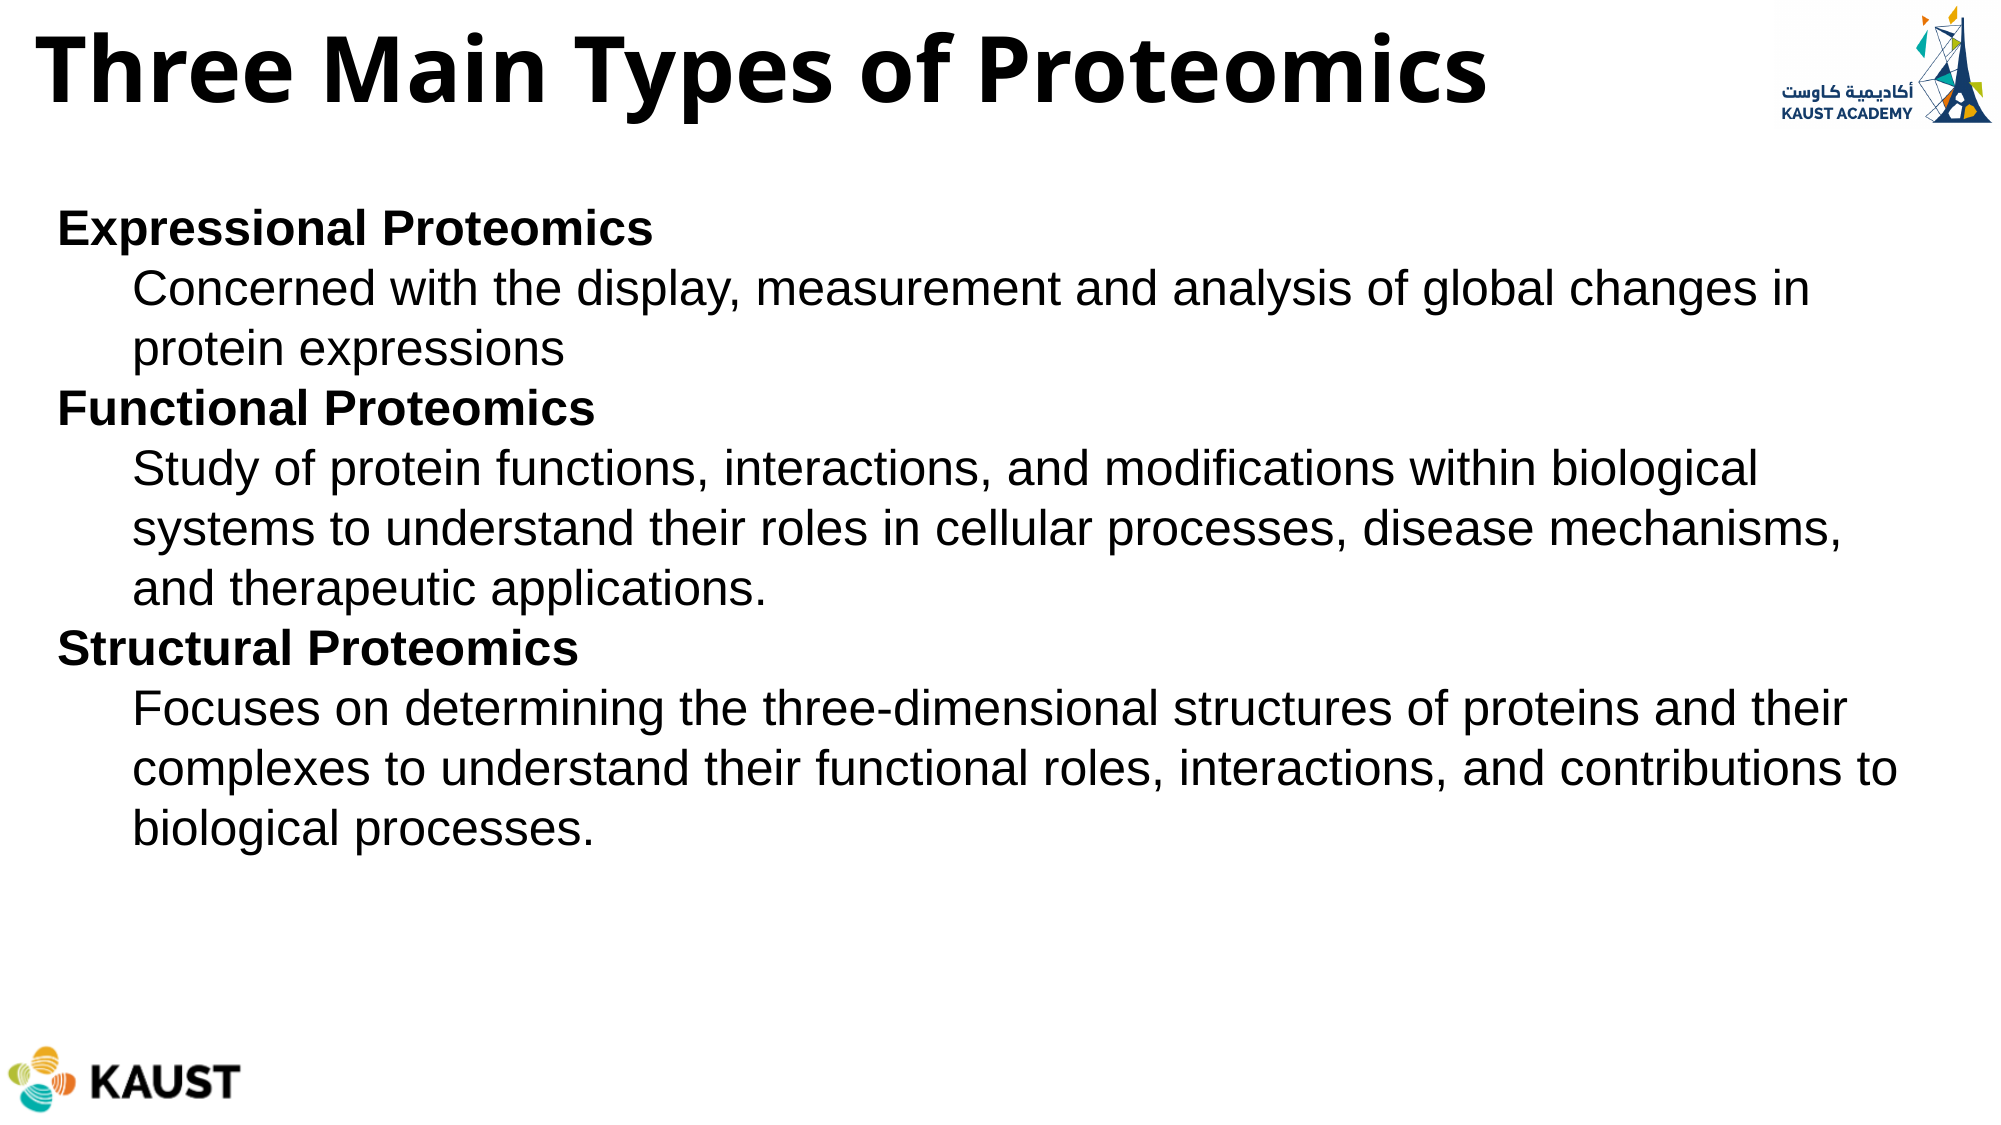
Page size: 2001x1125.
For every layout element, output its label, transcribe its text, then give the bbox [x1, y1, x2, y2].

picture [1774, 0, 2000, 129]
picture [1, 1037, 250, 1123]
text_box Three Main Types of Proteomics [19, 0, 1745, 145]
text_box Expressional Proteomics Concerned with the display, measurement and analysis of global changes in protein expressions Functional Proteomics Study of protein functions, interactions, and modifications within biological systems to understand their roles in cellular processes, disease mechanisms, and therapeutic applications. Structural Proteomics Focuses on determining the three-dimensional structures of proteins and their complexes to understand their functional roles, interactions, and contributions to biological processes. [42, 187, 1936, 863]
